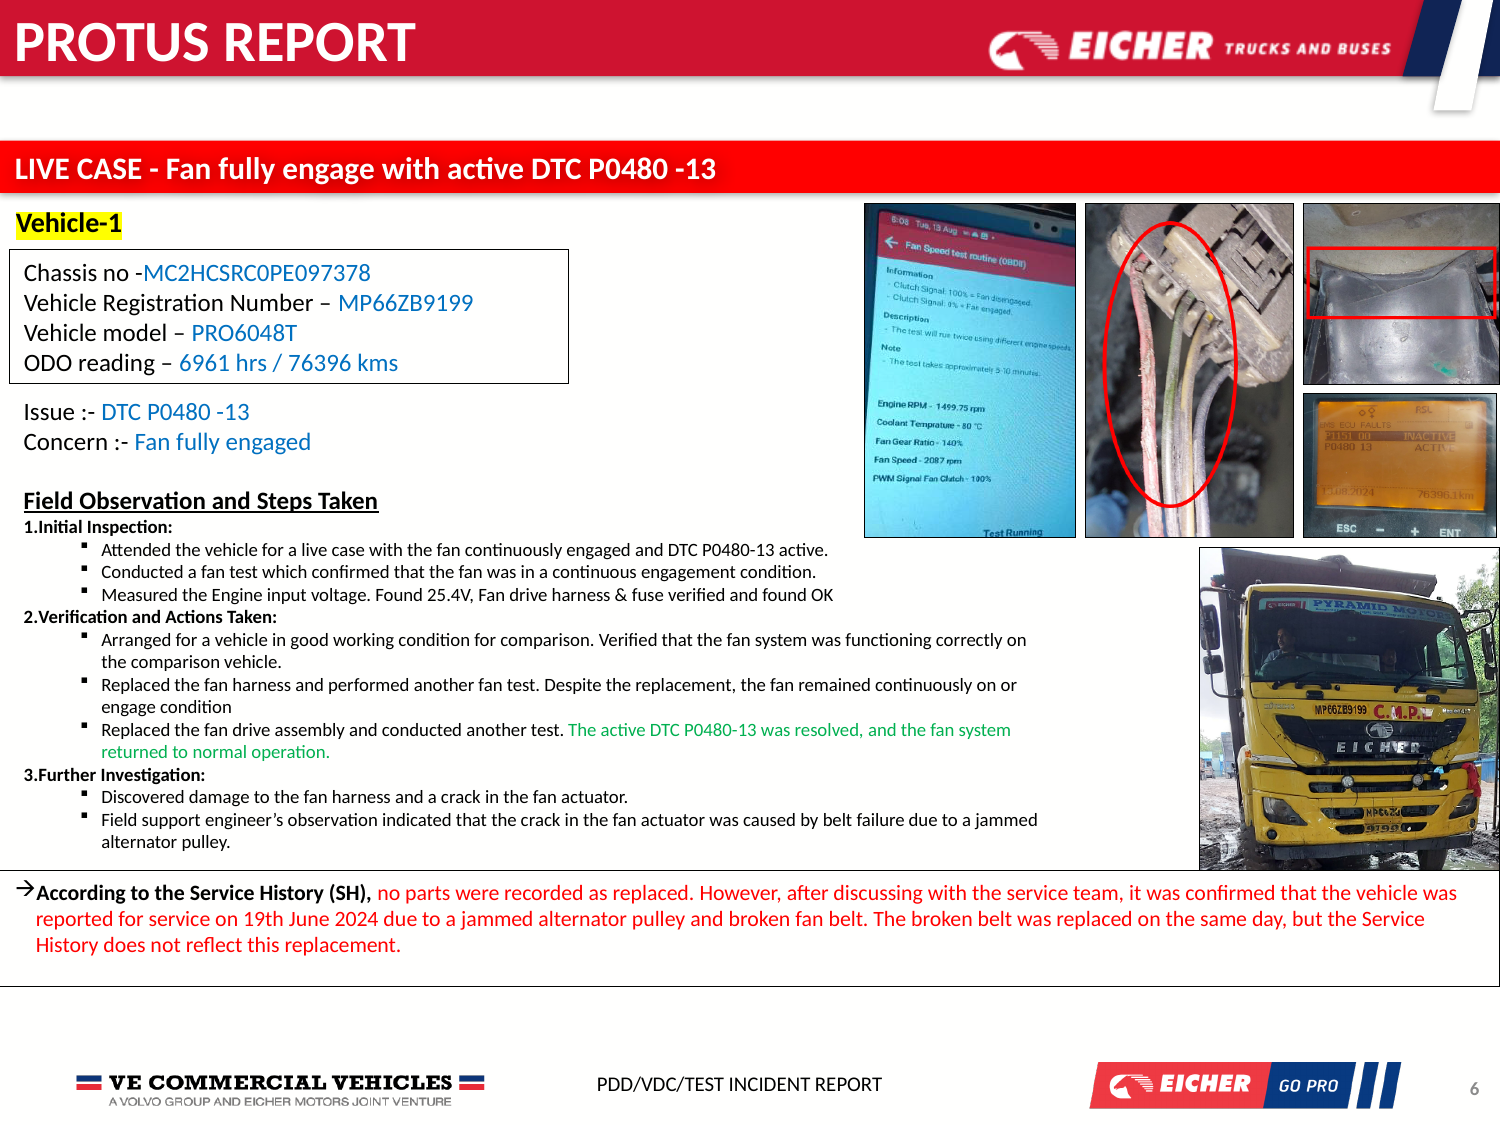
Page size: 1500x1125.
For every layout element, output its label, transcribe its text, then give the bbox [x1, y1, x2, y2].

picture [864, 203, 1076, 538]
picture [1066, 1038, 1424, 1125]
picture [1302, 203, 1500, 385]
picture [1199, 547, 1500, 903]
text_box [1080, 140, 1500, 193]
text_box Chassis no -MC2HCSRC0PE097378 Vehicle Registration Number – MP66ZB9199 Vehicle model – PRO6048T ODO reading – 6961 hrs / 76396 kms [9, 249, 569, 384]
picture [1302, 392, 1497, 538]
text_box Vehicle-1 [1, 197, 138, 246]
text_box LIVE CASE - Fan fully engage with active DTC P0480 -13 [0, 140, 1067, 193]
picture [1223, 26, 1399, 64]
picture [1084, 203, 1294, 538]
picture [987, 18, 1221, 72]
text_box According to the Service History (SH), no parts were recorded as replaced. However, after discussing with the service team, it was confirmed that the vehicle was reported for service on 19th June 2024 due to a jammed alternator pulley and broken fan belt. The broken belt was replaced on the same day, but the Service History does not reflect this replacement. [0, 870, 1500, 987]
text_box Issue :- DTC P0480 -13 Concern :- Fan fully engaged Field Observation and Steps Taken Initial Inspection: Attended the vehicle for a live case with the fan continuously engaged and DTC P0480-13 active. Conducted a fan test which confirmed that the fan was in a continuous engagement condition. Measured the Engine input voltage. Found 25.4V, Fan drive harness & fuse verified and found OK Verification and Actions Taken: Arranged for a vehicle in good working condition for comparison. Verified that the fan system was functioning correctly on the comparison vehicle. Replaced the fan harness and performed another fan test. Despite the replacement, the fan remained continuously on or engage condition Replaced the fan drive assembly and conducted another test. The active DTC P0480-13 was resolved, and the fan system returned to normal operation. Further Investigation: Discovered damage to the fan harness and a crack in the fan actuator. Field support engineer’s observation indicated that the crack in the fan actuator was caused by belt failure due to a jammed alternator pulley. [9, 387, 1068, 860]
picture [52, 1013, 500, 1125]
